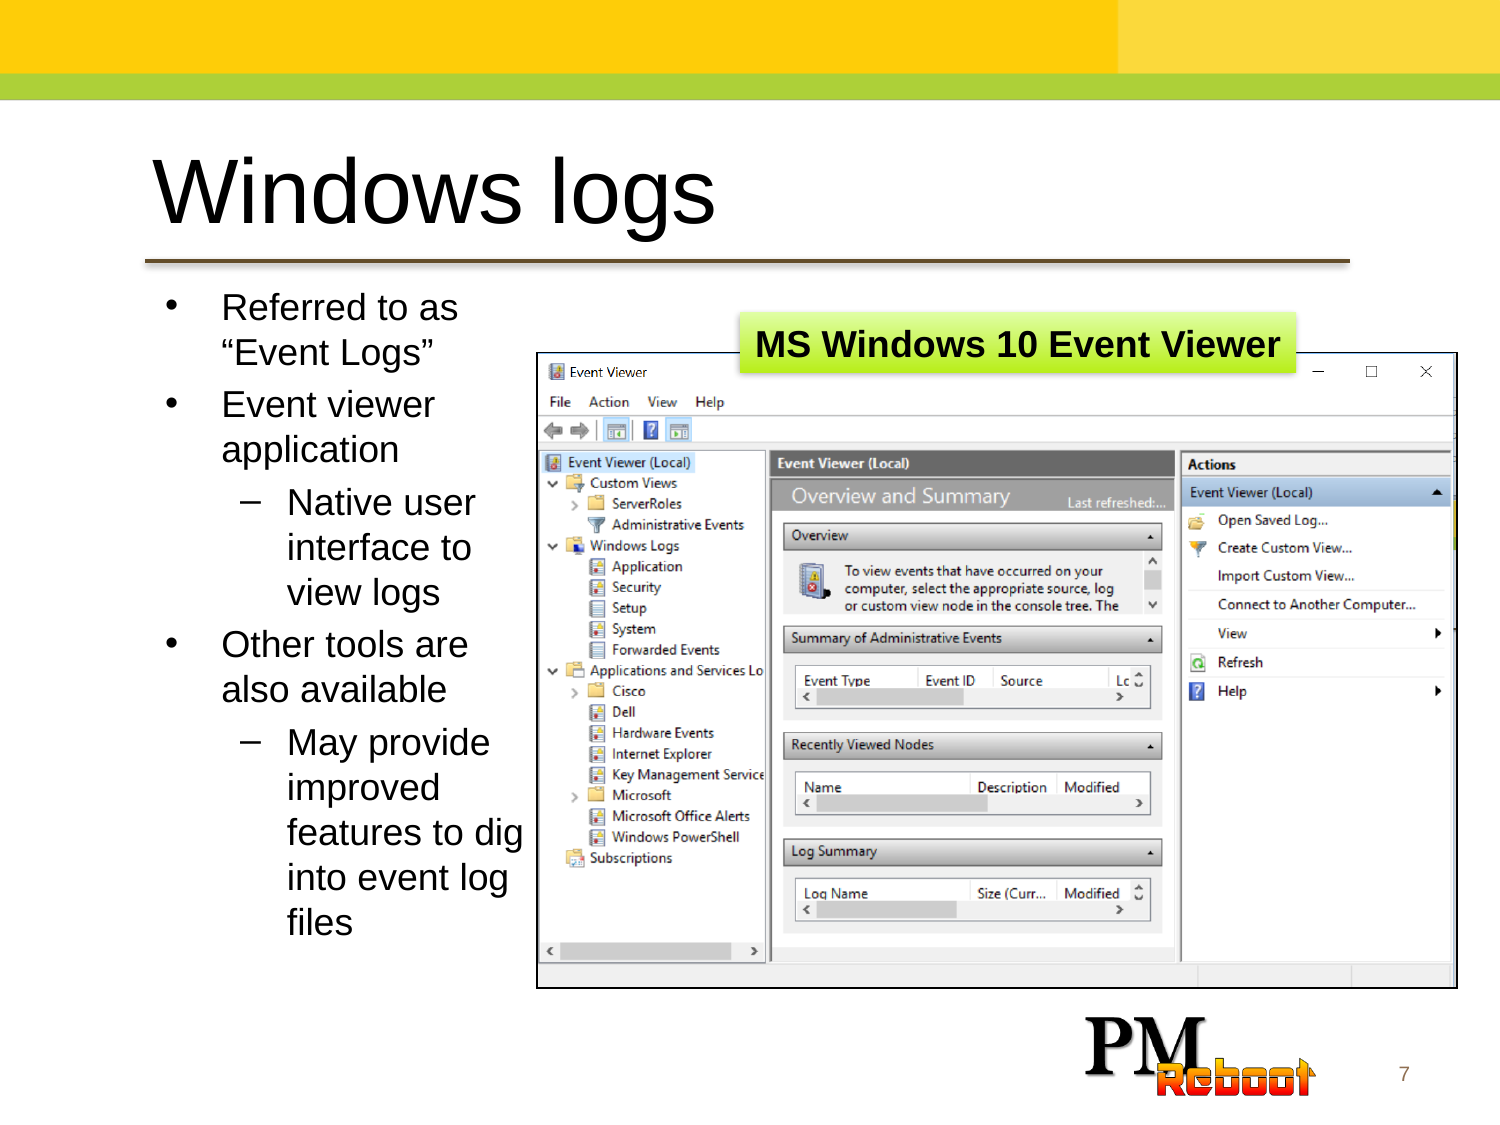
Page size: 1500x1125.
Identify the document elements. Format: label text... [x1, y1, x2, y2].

picture [0, 0, 1500, 1125]
slide_number 7 [1074, 1042, 1425, 1103]
list Referred to as “Event Logs” Event viewer application Native user interface to view logs Other tools are also available May provide improved features to dig into event log files [150, 275, 550, 1013]
title Windows logs [137, 123, 866, 250]
text_box MS Windows 10 Event Viewer [740, 312, 1297, 351]
